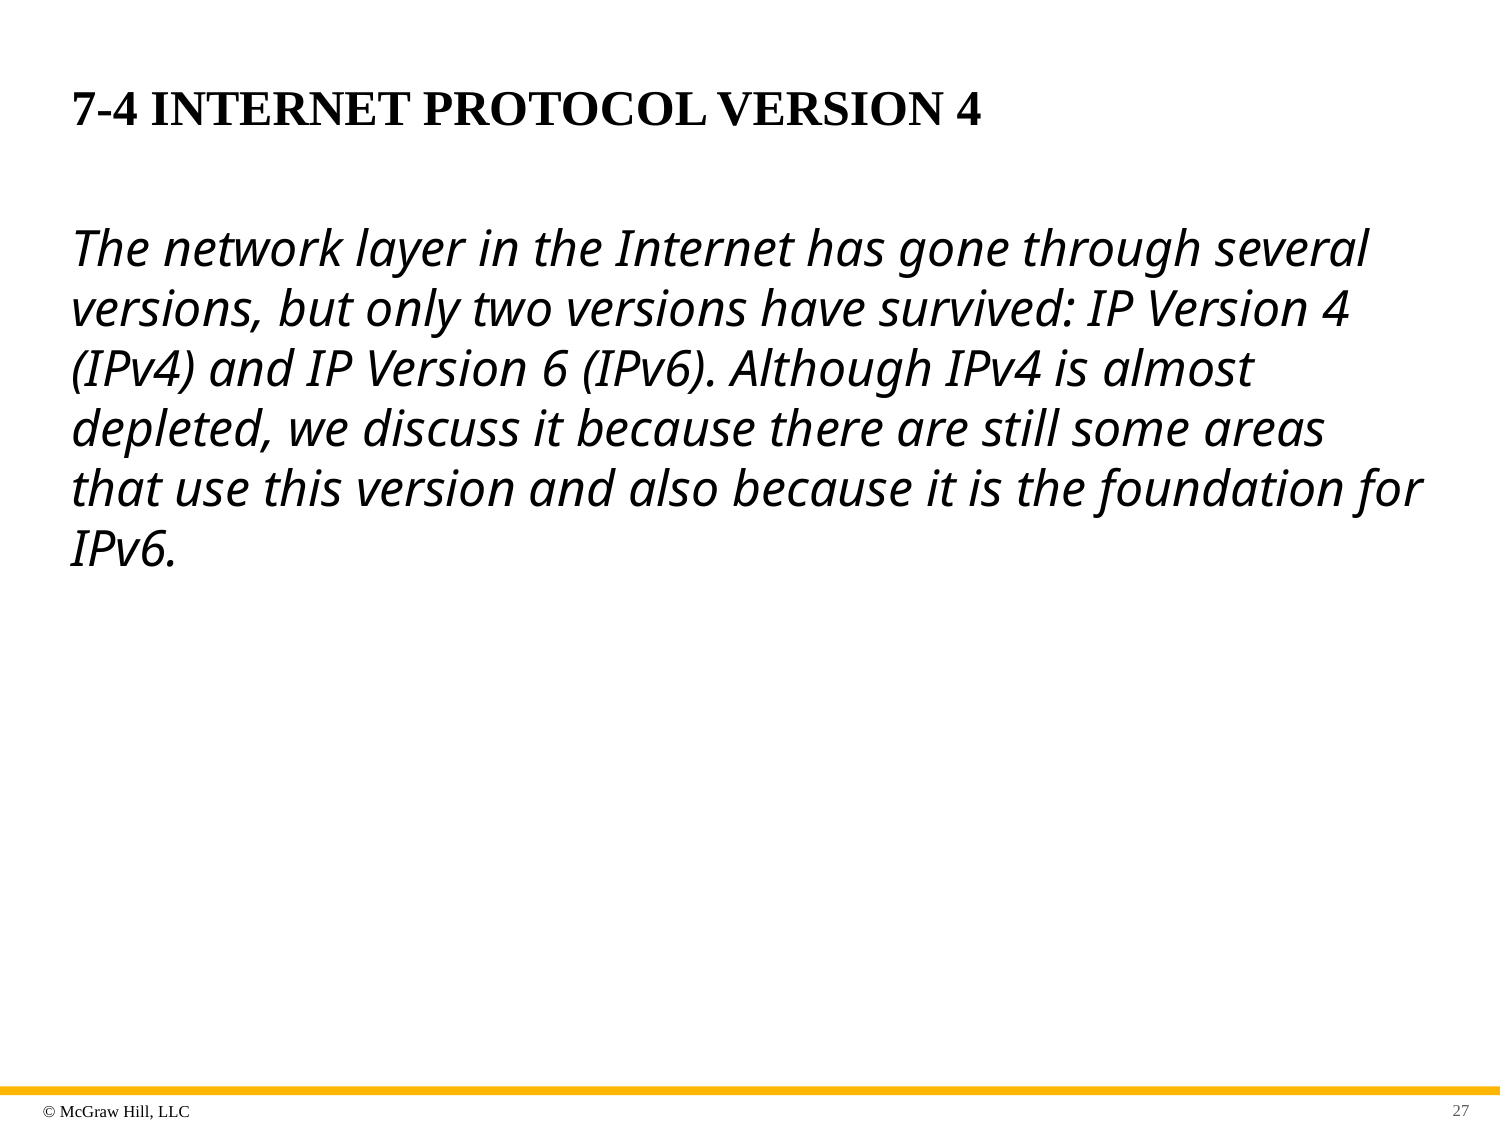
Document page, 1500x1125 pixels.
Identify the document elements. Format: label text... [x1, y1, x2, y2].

list The network layer in the Internet has gone through several versions, but only two versions have survived: IP Version 4 (IPv4) and IP Version 6 (IPv6). Although IPv4 is almost depleted, we discuss it because there are still some areas that use this version and also because it is the foundation for IPv6. [56, 209, 1444, 872]
title 7-4 INTERNET PROTOCOL VERSION 4 [56, 50, 1444, 162]
slide_number 27 [1418, 1096, 1477, 1123]
